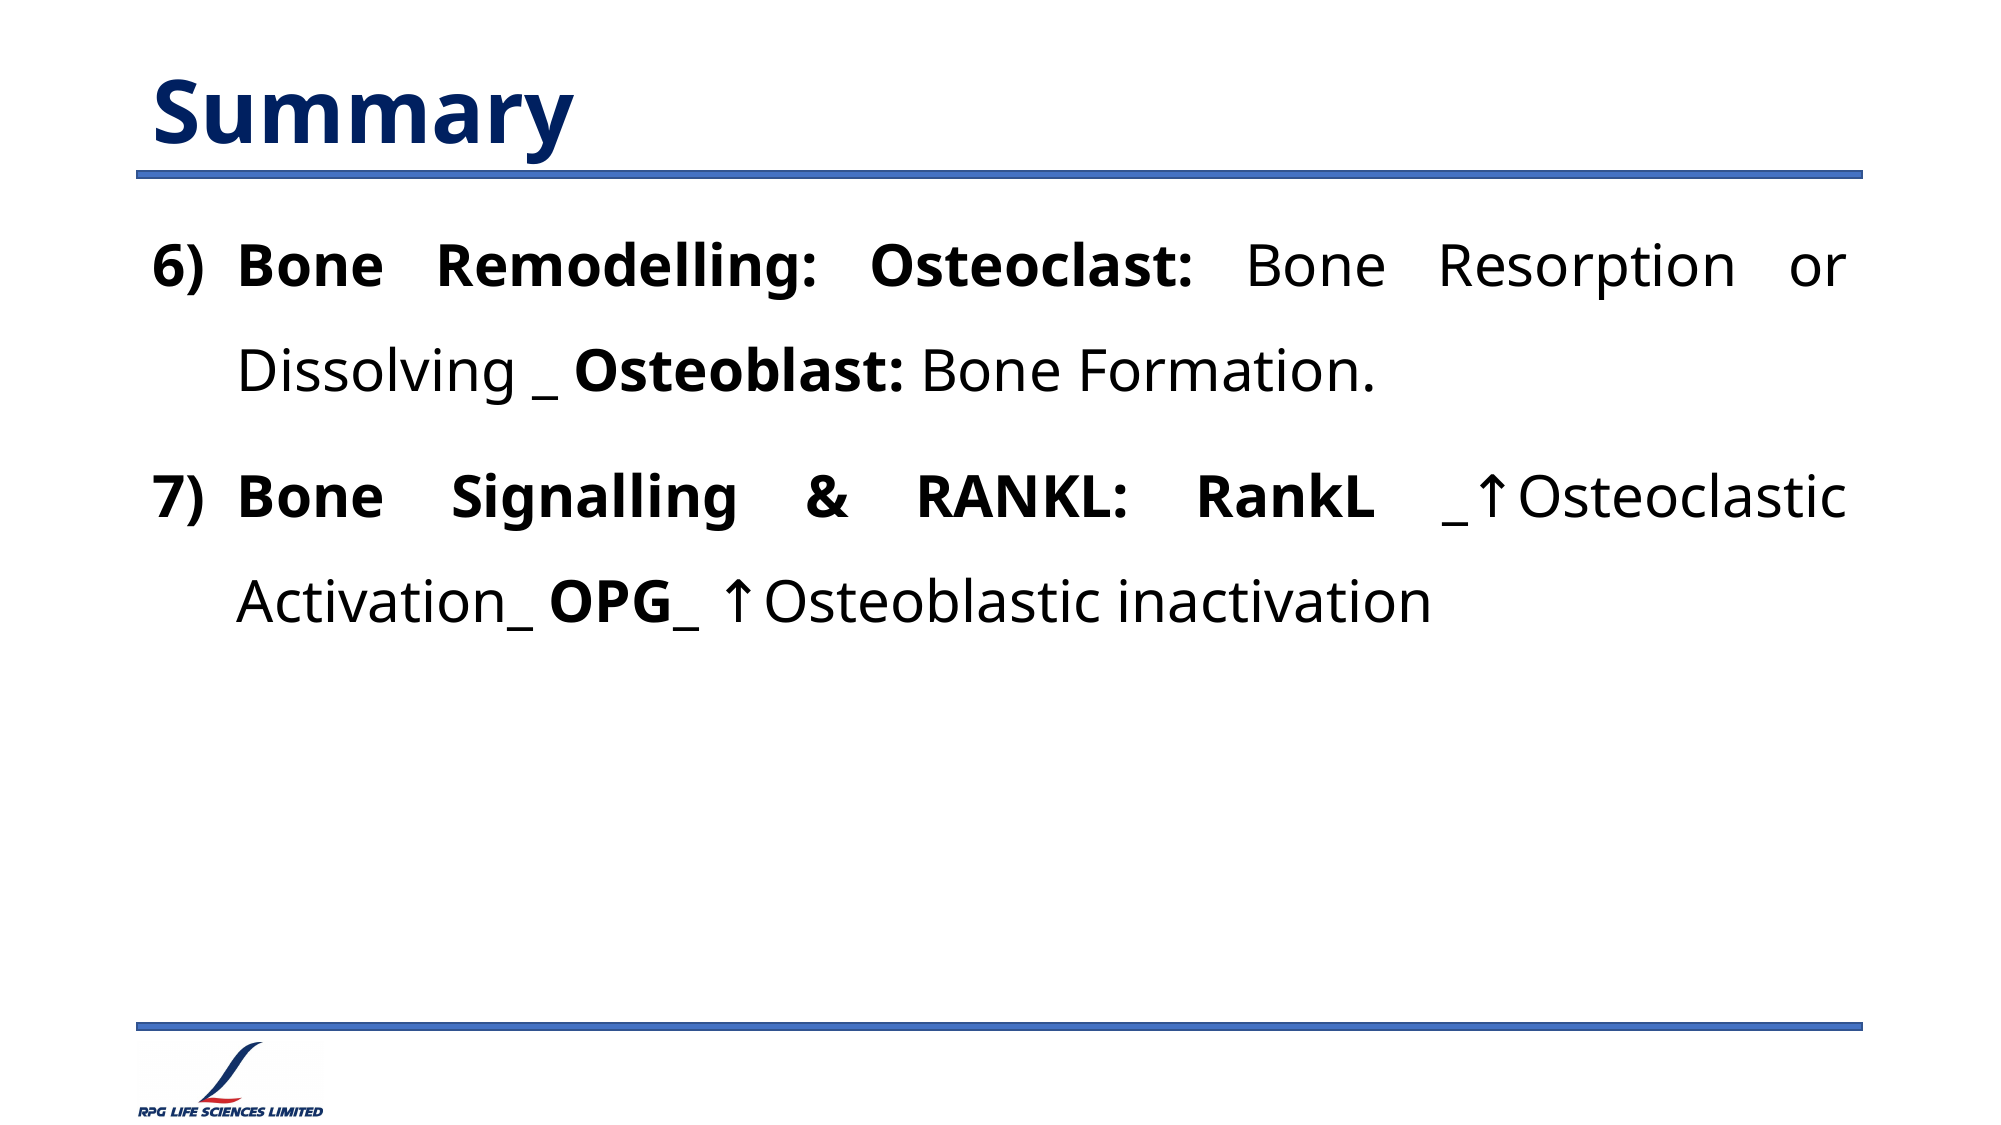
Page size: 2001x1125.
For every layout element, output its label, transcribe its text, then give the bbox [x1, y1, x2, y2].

title Summary [137, 59, 1863, 171]
list Bone Remodelling: Osteoclast: Bone Resorption or Dissolving _ Osteoblast: Bone Formation. Bone Signalling & RANKL: RankL _↑Osteoclastic Activation_ OPG_ ↑Osteoblastic inactivation [137, 186, 1863, 1007]
picture [137, 1041, 324, 1118]
